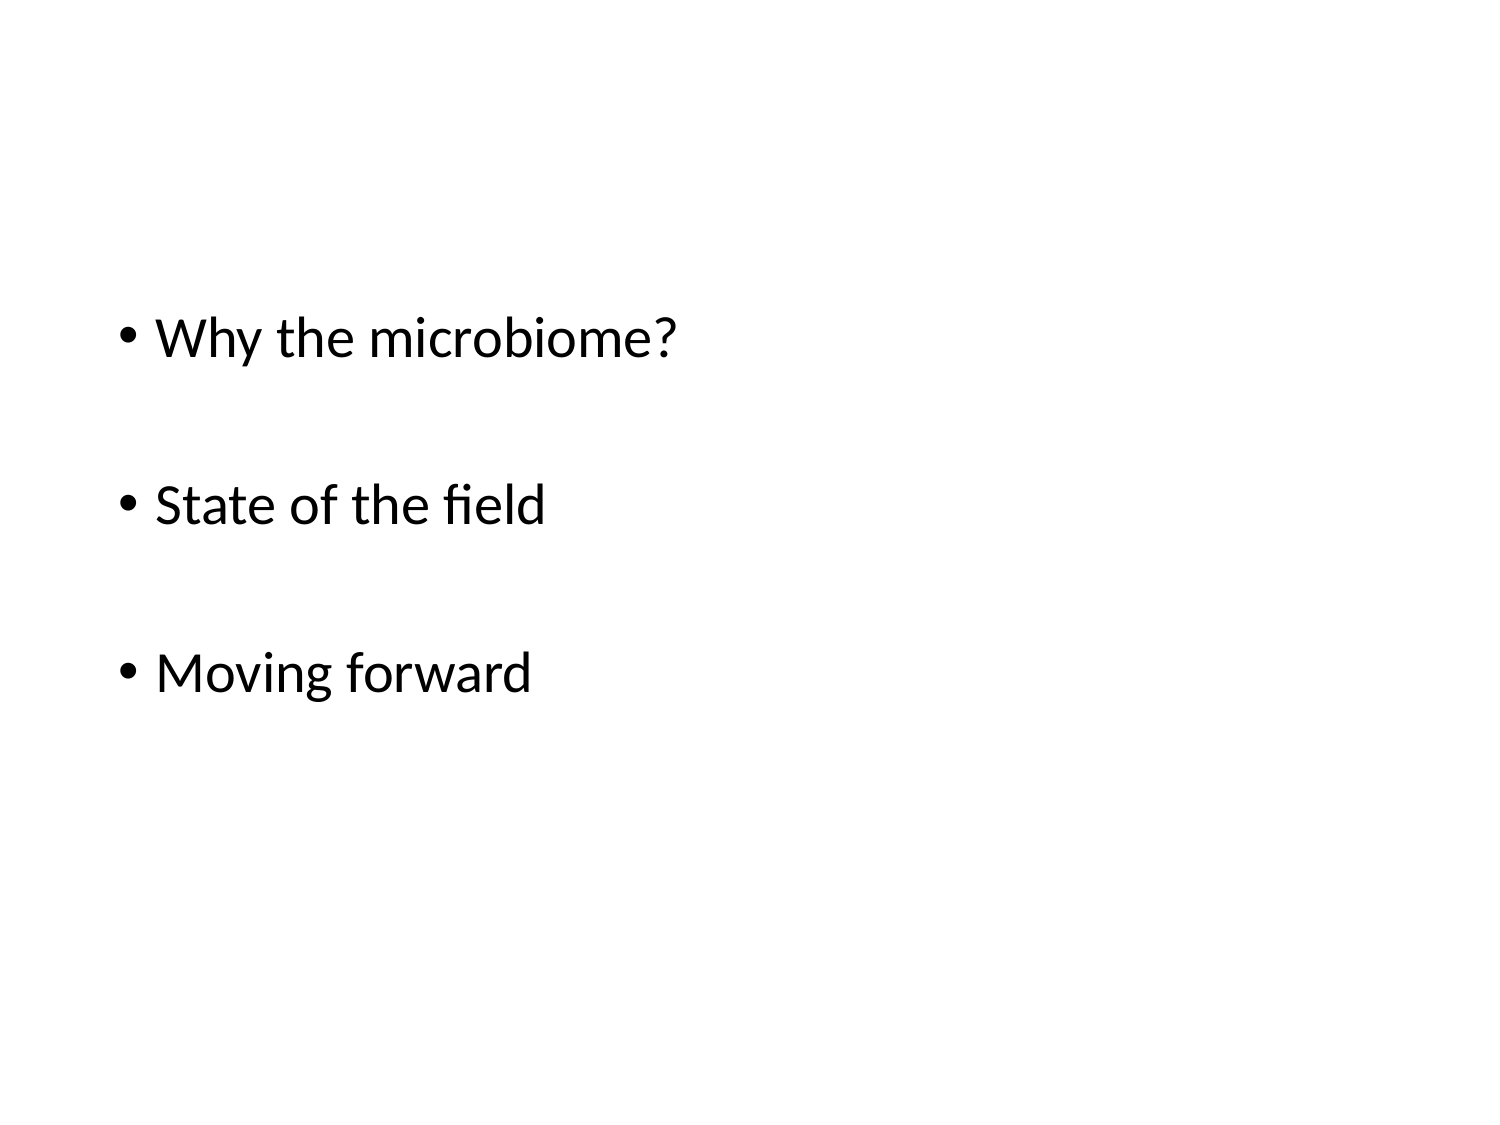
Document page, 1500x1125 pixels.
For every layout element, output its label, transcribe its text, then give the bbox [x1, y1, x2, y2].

list Why the microbiome? State of the field Moving forward [103, 299, 1397, 1014]
